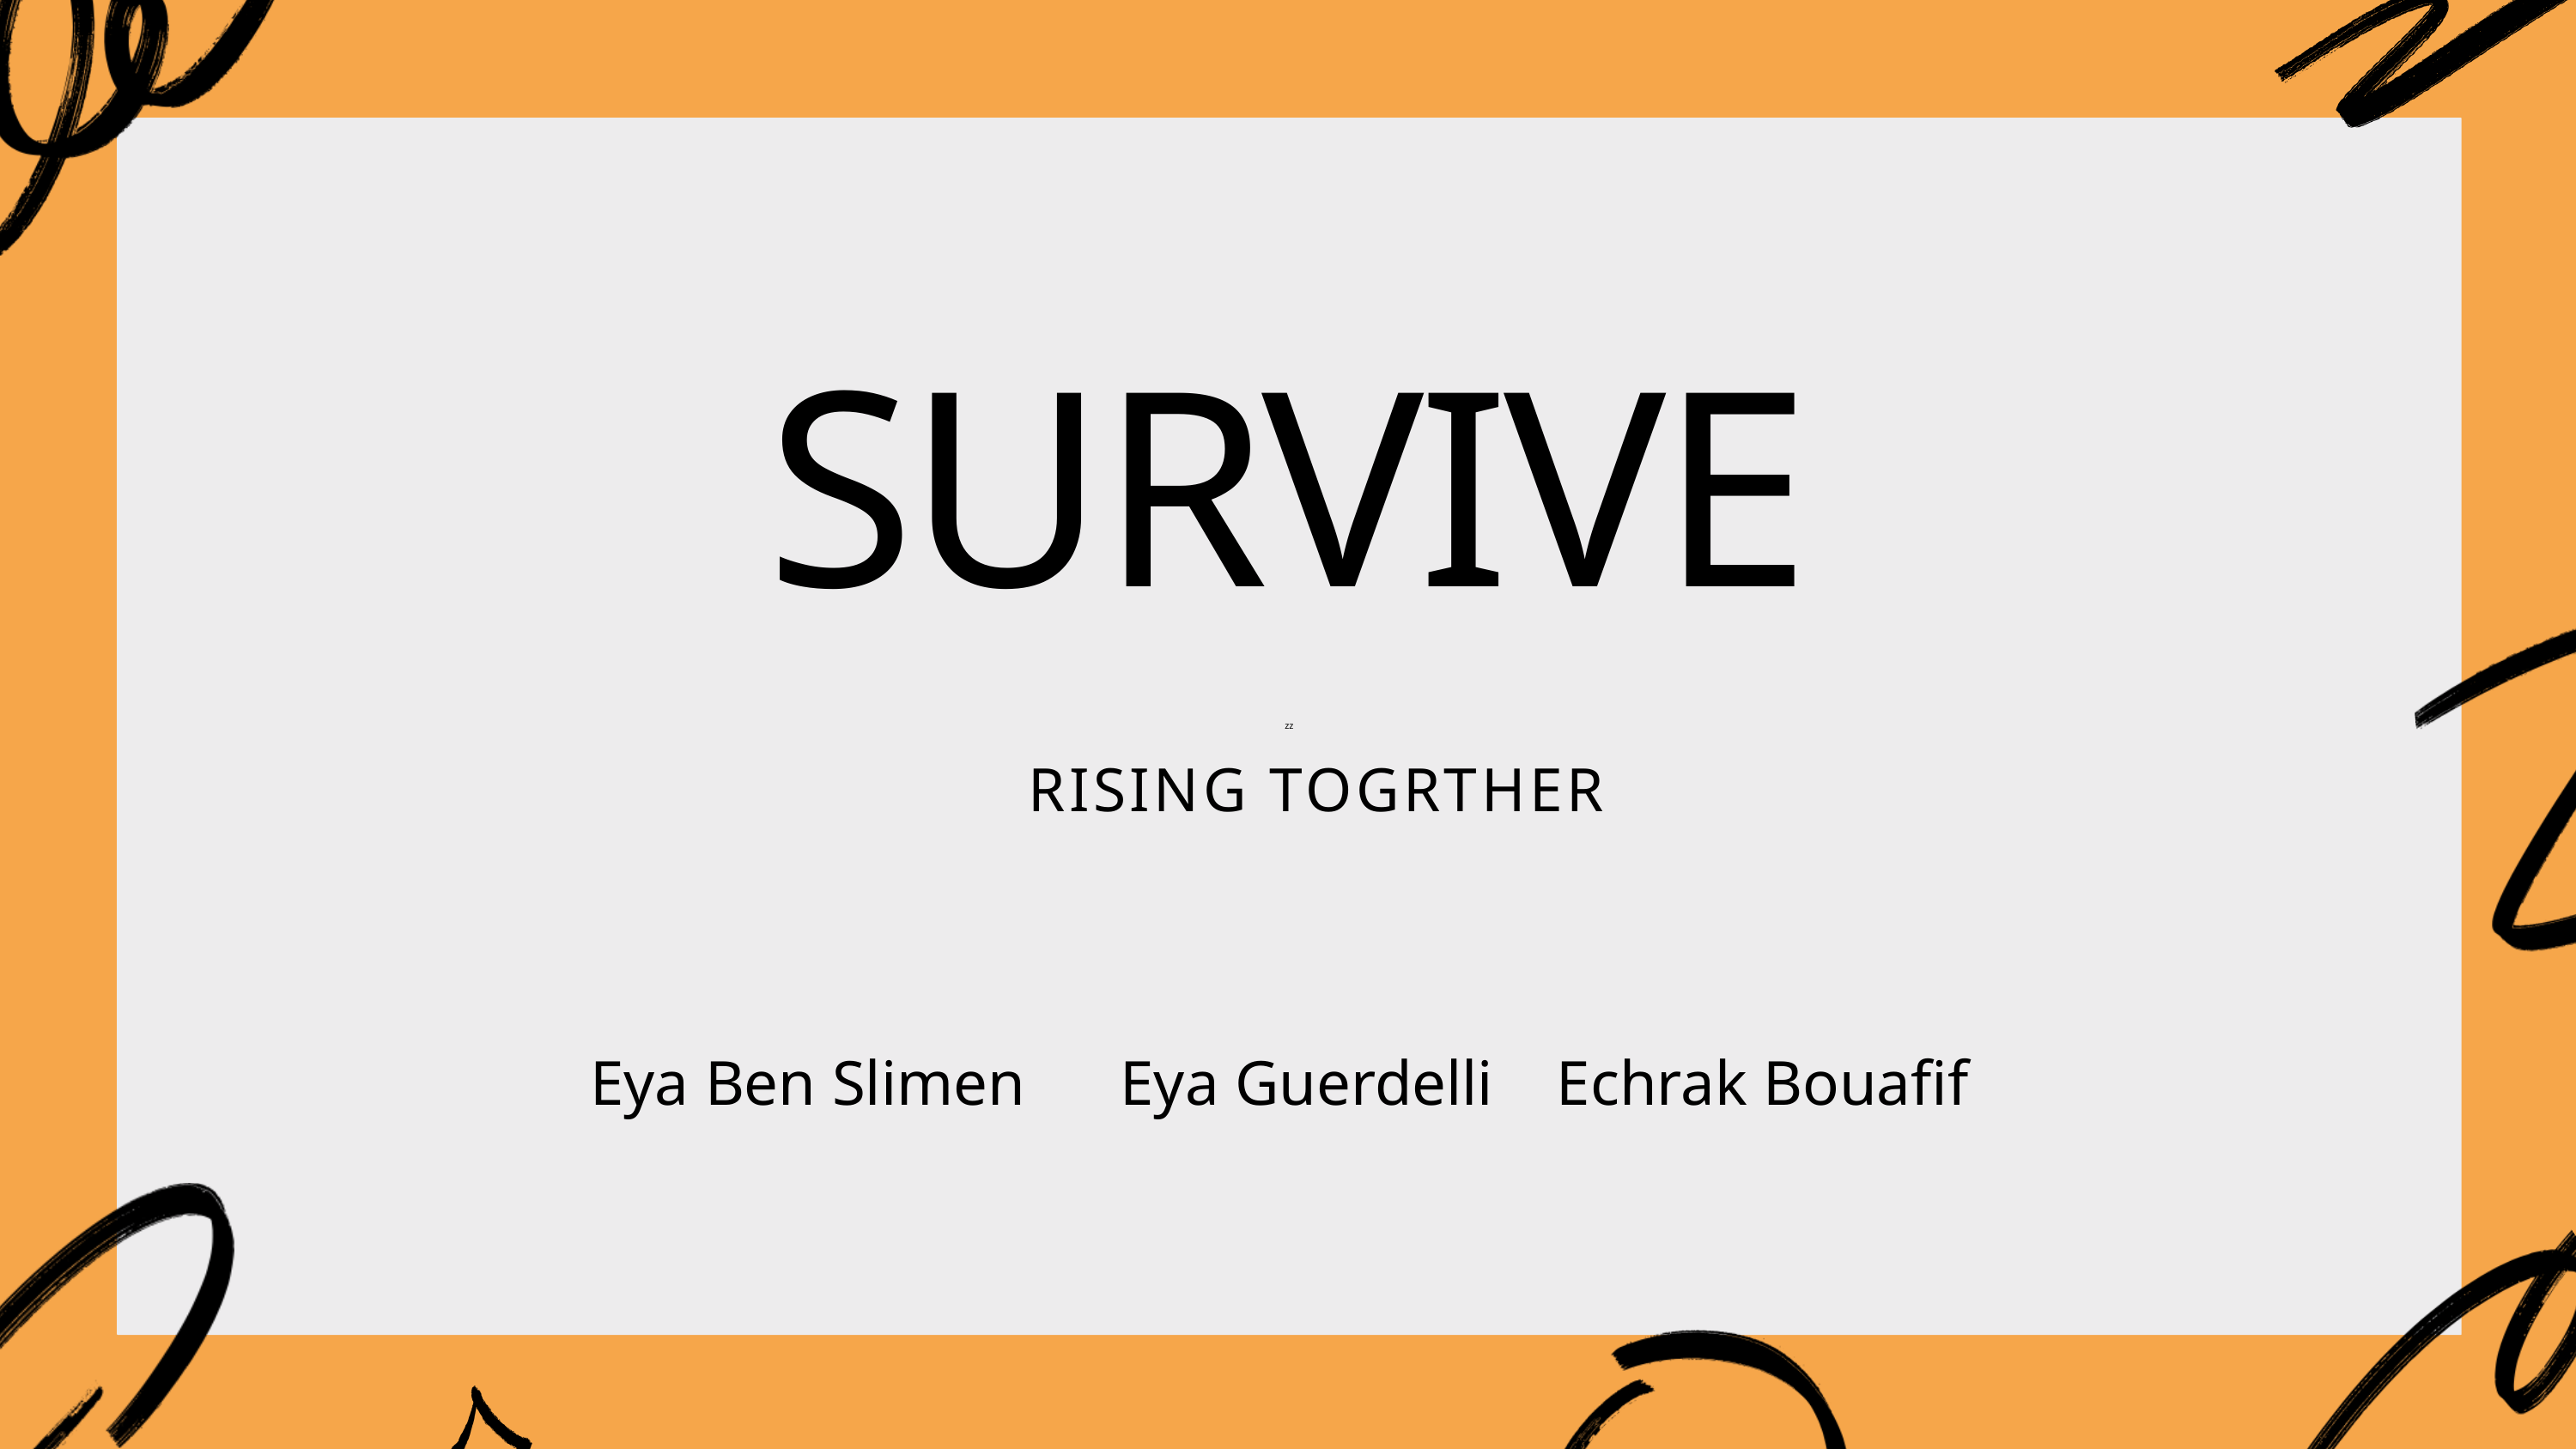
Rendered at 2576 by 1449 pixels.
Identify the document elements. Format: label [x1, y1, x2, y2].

text_box [2225, 1141, 2576, 1449]
text_box [0, 0, 276, 286]
text_box [1538, 1343, 1851, 1449]
text_box [2469, 624, 2576, 962]
text_box [2274, 0, 2576, 128]
text_box [0, 1183, 234, 1449]
text_box [368, 1385, 596, 1449]
text_box [116, 117, 2462, 1336]
